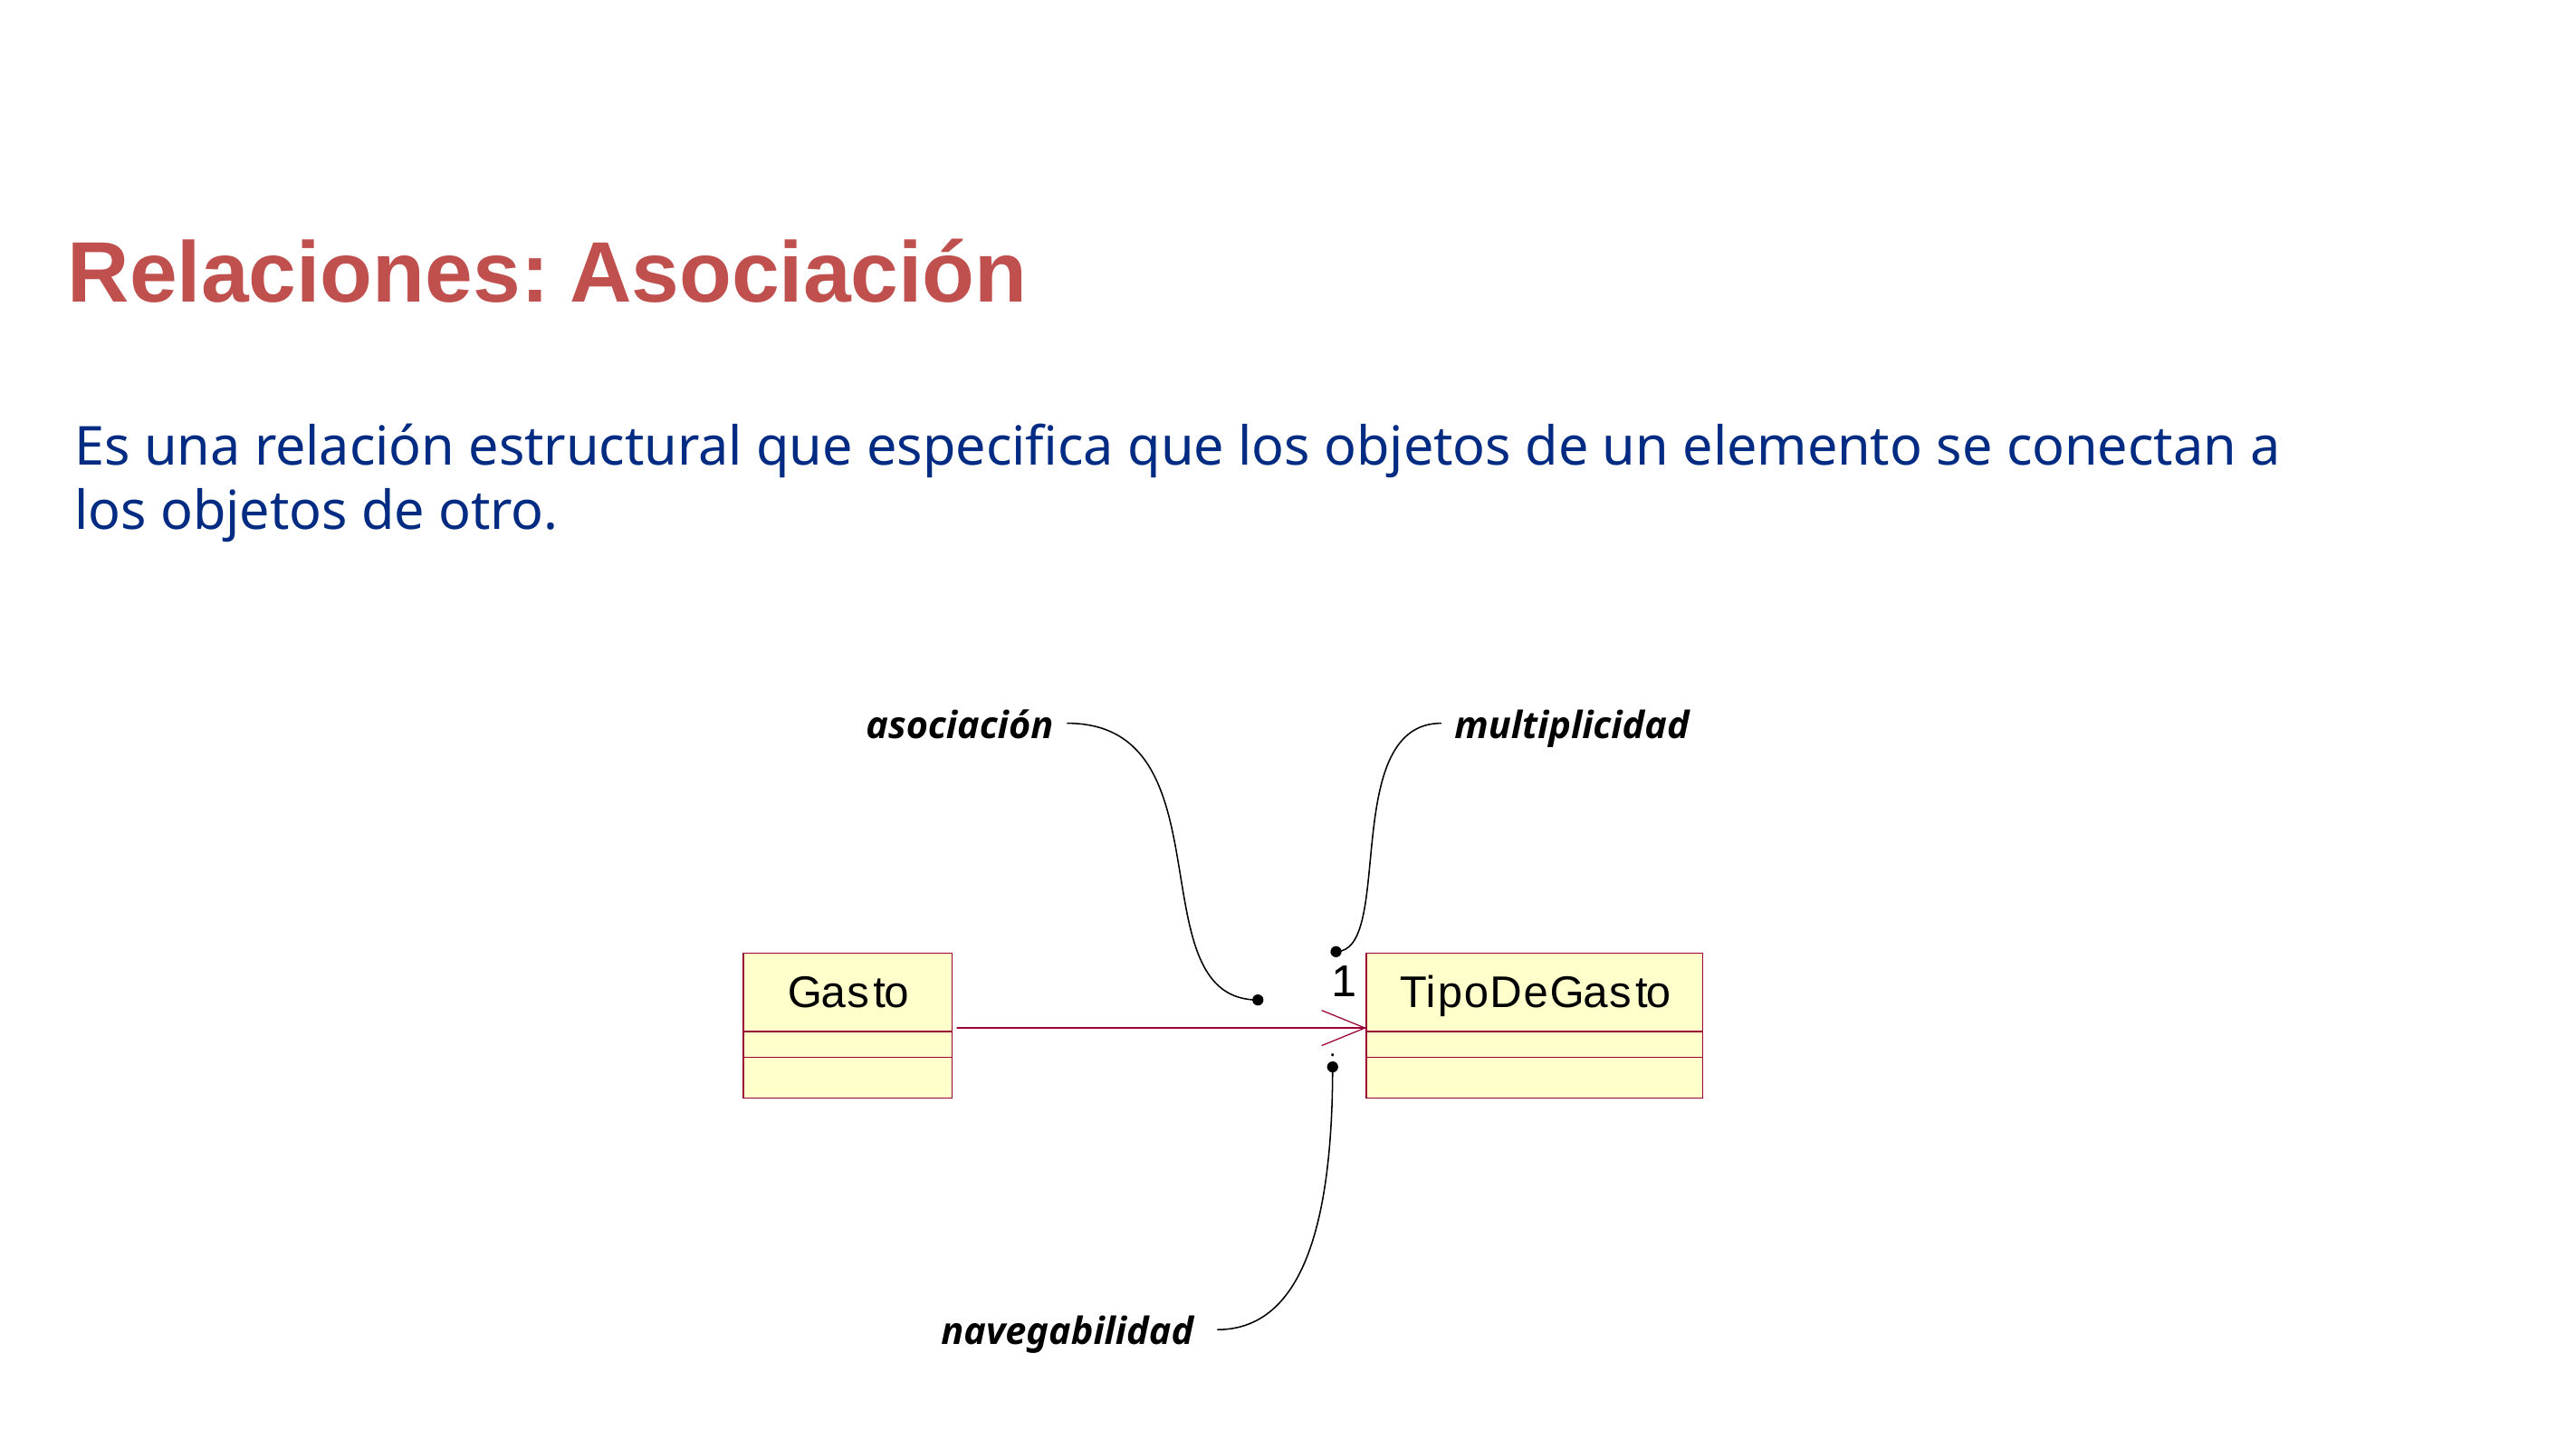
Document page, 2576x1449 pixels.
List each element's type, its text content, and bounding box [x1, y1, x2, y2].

text_box Es una relación estructural que especifica que los objetos de un elemento se conectan a los objetos de otro. [55, 401, 2368, 550]
text_box Relaciones: Asociación [54, 209, 1970, 326]
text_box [694, 694, 1757, 1360]
